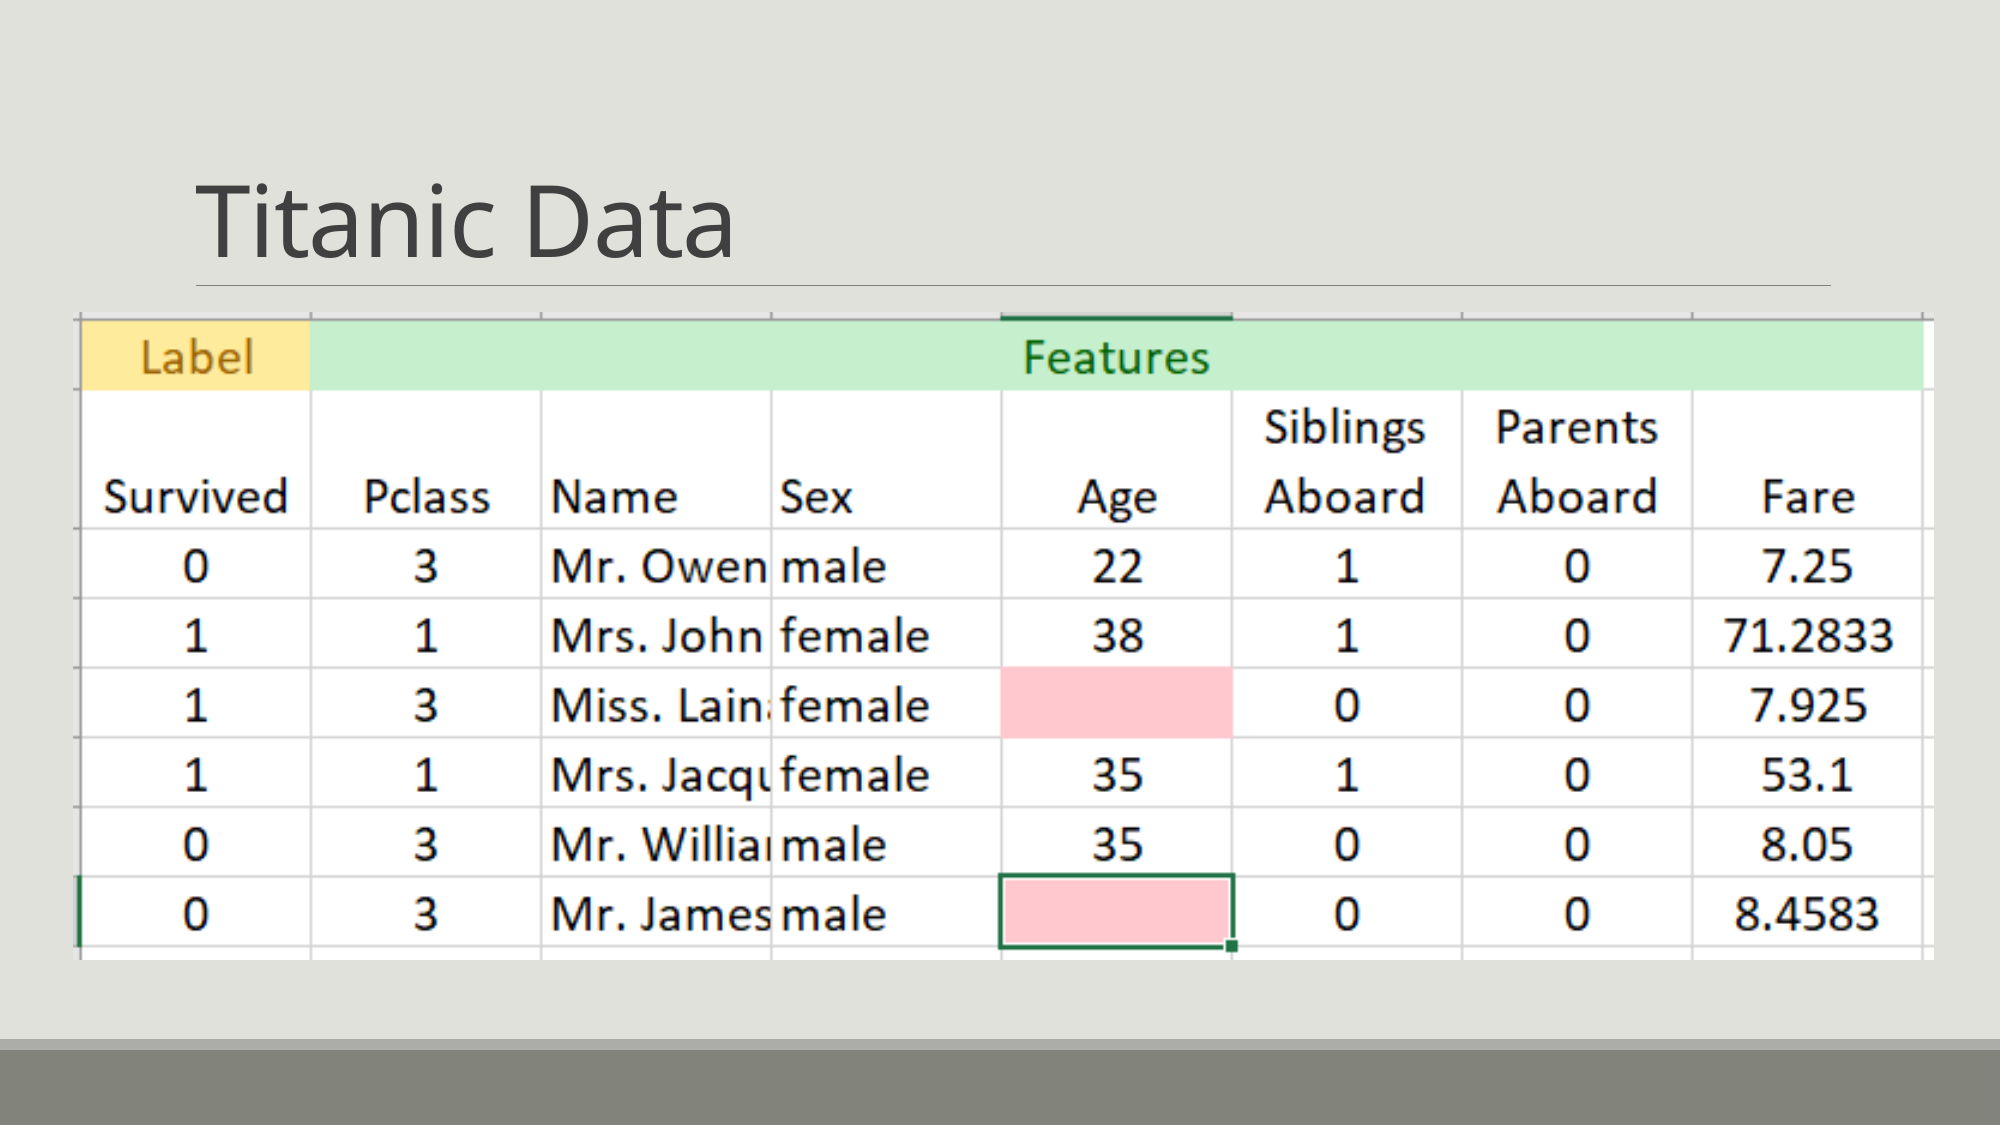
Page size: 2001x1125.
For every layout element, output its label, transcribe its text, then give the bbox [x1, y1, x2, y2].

picture [73, 312, 1934, 961]
title Titanic Data [180, 47, 1830, 285]
